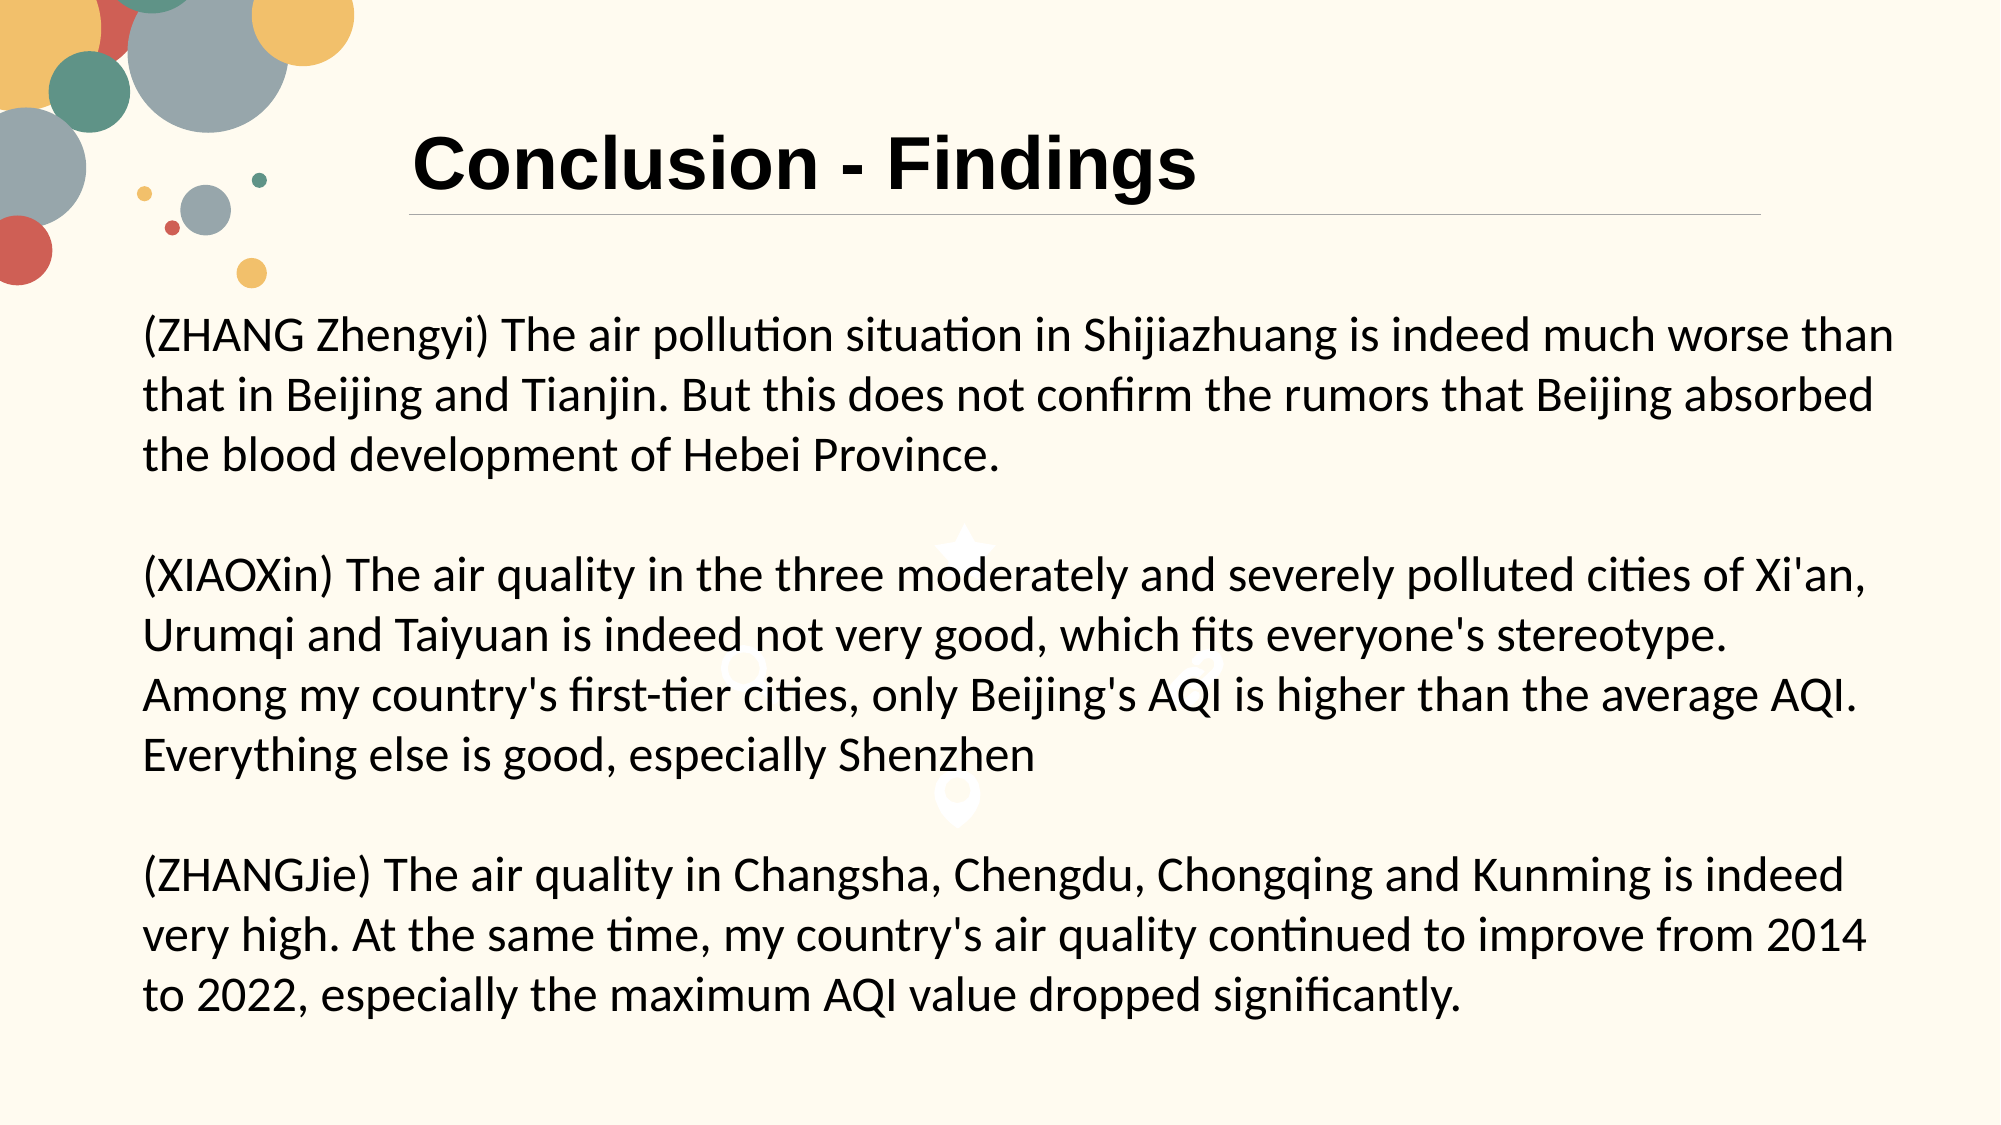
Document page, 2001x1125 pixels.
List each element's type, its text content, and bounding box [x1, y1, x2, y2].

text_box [0, 0, 355, 289]
text_box (ZHANG Zhengyi) The air pollution situation in Shijiazhuang is indeed much worse than that in Beijing and Tianjin. But this does not confirm the rumors that Beijing absorbed the blood development of Hebei Province. (XIAOXin) The air quality in the three moderately and severely polluted cities of Xi'an, Urumqi and Taiyuan is indeed not very good, which fits everyone's stereotype. Among my country's first-tier cities, only Beijing's AQI is higher than the average AQI. Everything else is good, especially Shenzhen (ZHANGJie) The air quality in Changsha, Chengdu, Chongqing and Kunming is indeed very high. At the same time, my country's air quality continued to improve from 2014 to 2022, especially the maximum AQI value dropped significantly. [127, 294, 1928, 1125]
text_box Conclusion - Findings [397, 107, 1534, 213]
